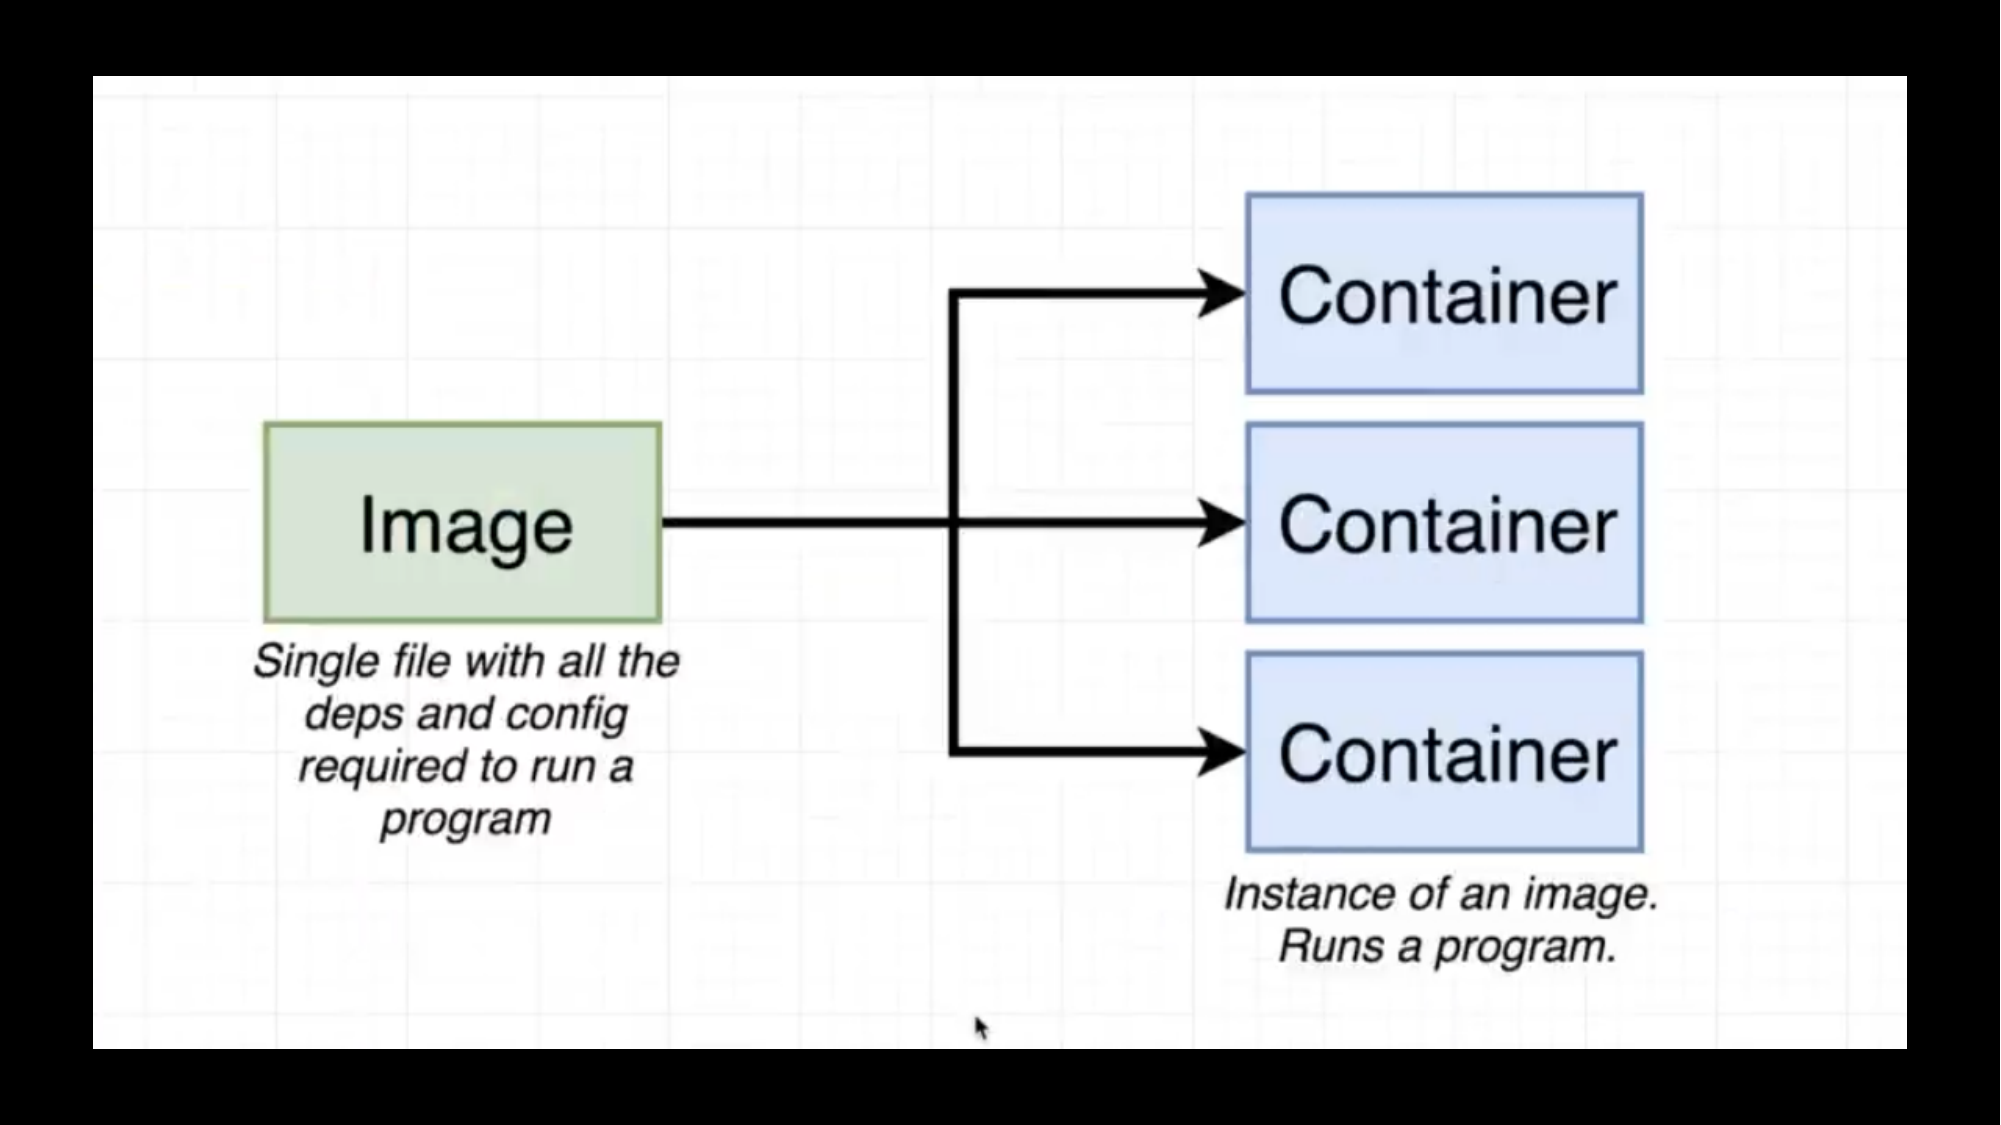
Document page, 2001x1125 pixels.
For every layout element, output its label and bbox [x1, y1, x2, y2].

picture [93, 76, 1907, 1049]
